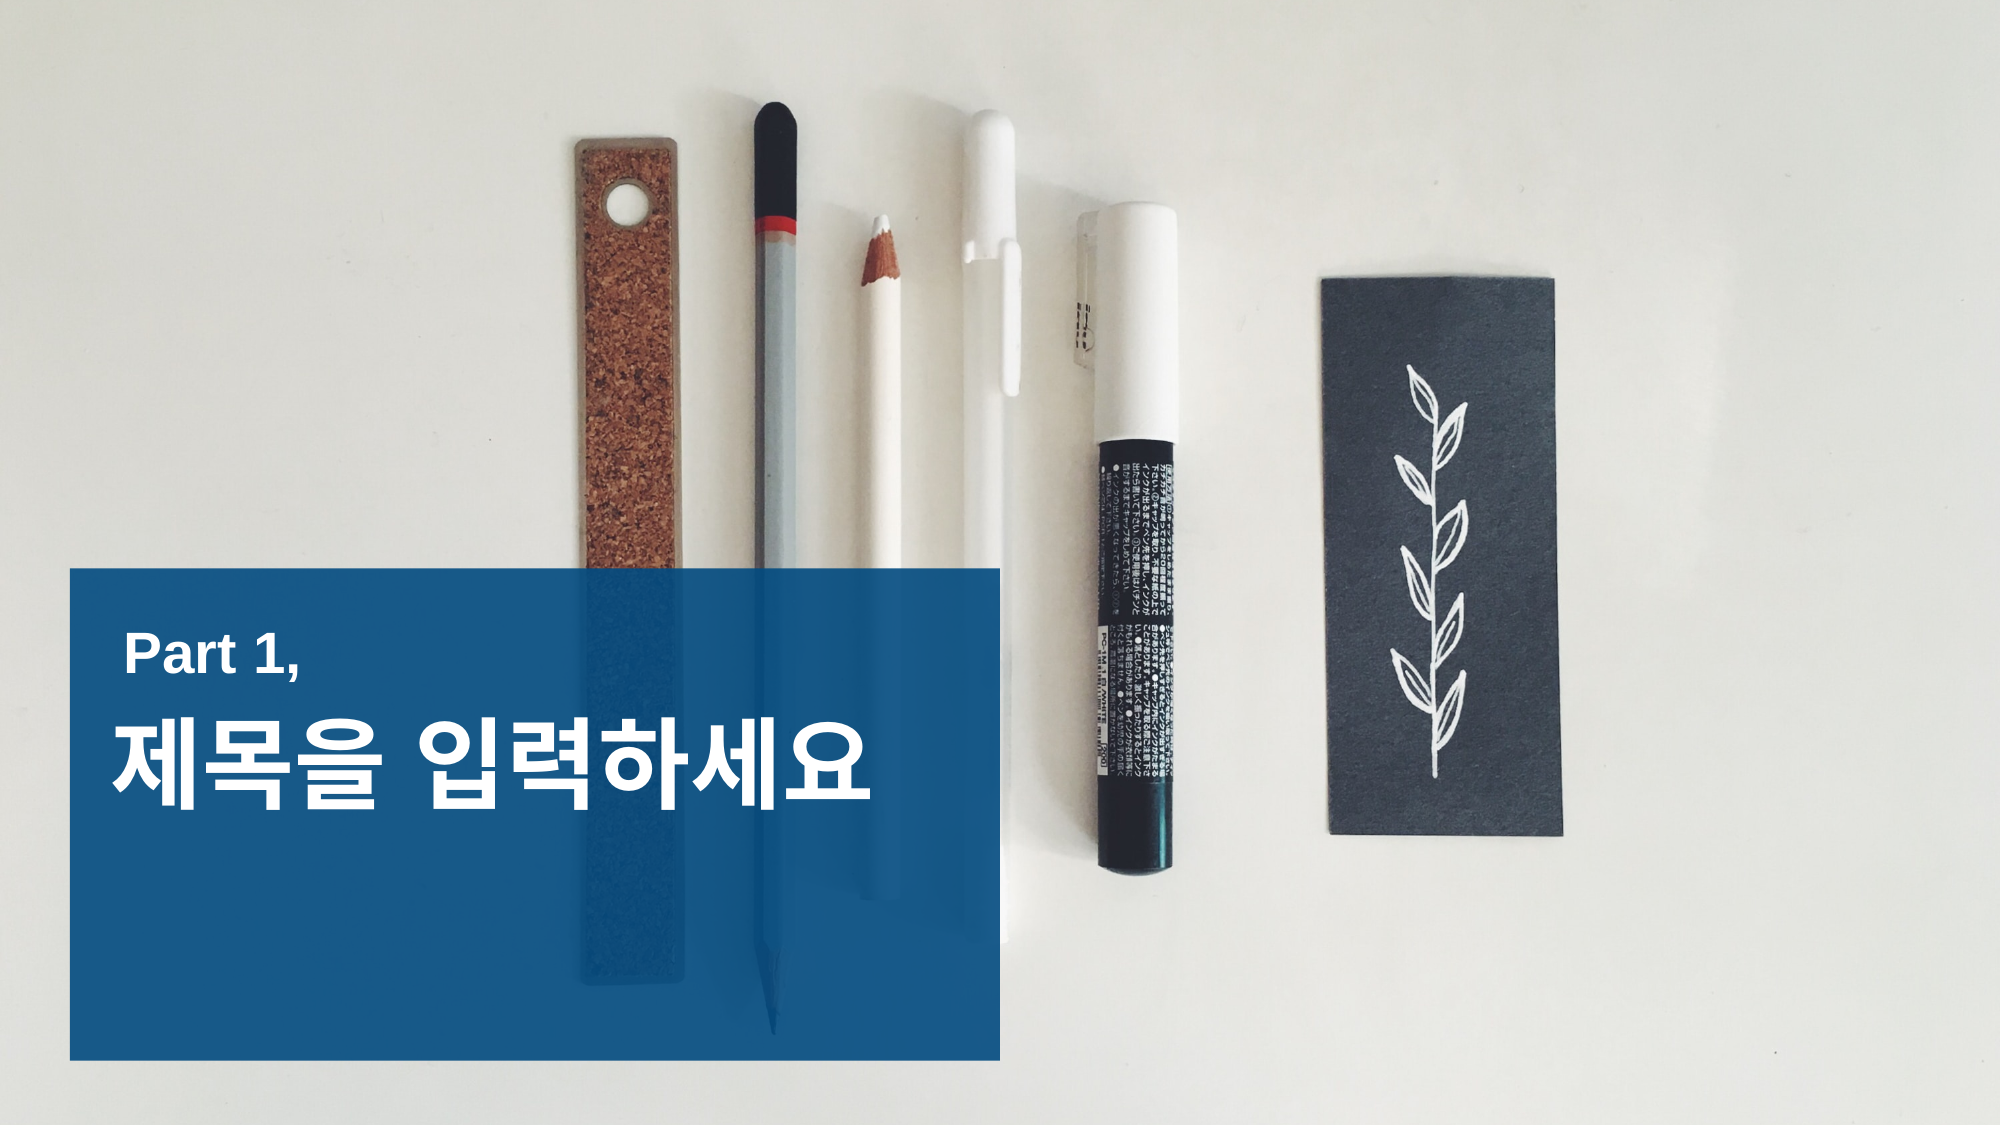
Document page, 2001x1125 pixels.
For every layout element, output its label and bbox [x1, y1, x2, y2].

text_box [69, 568, 1000, 1061]
picture [0, 0, 2000, 1125]
